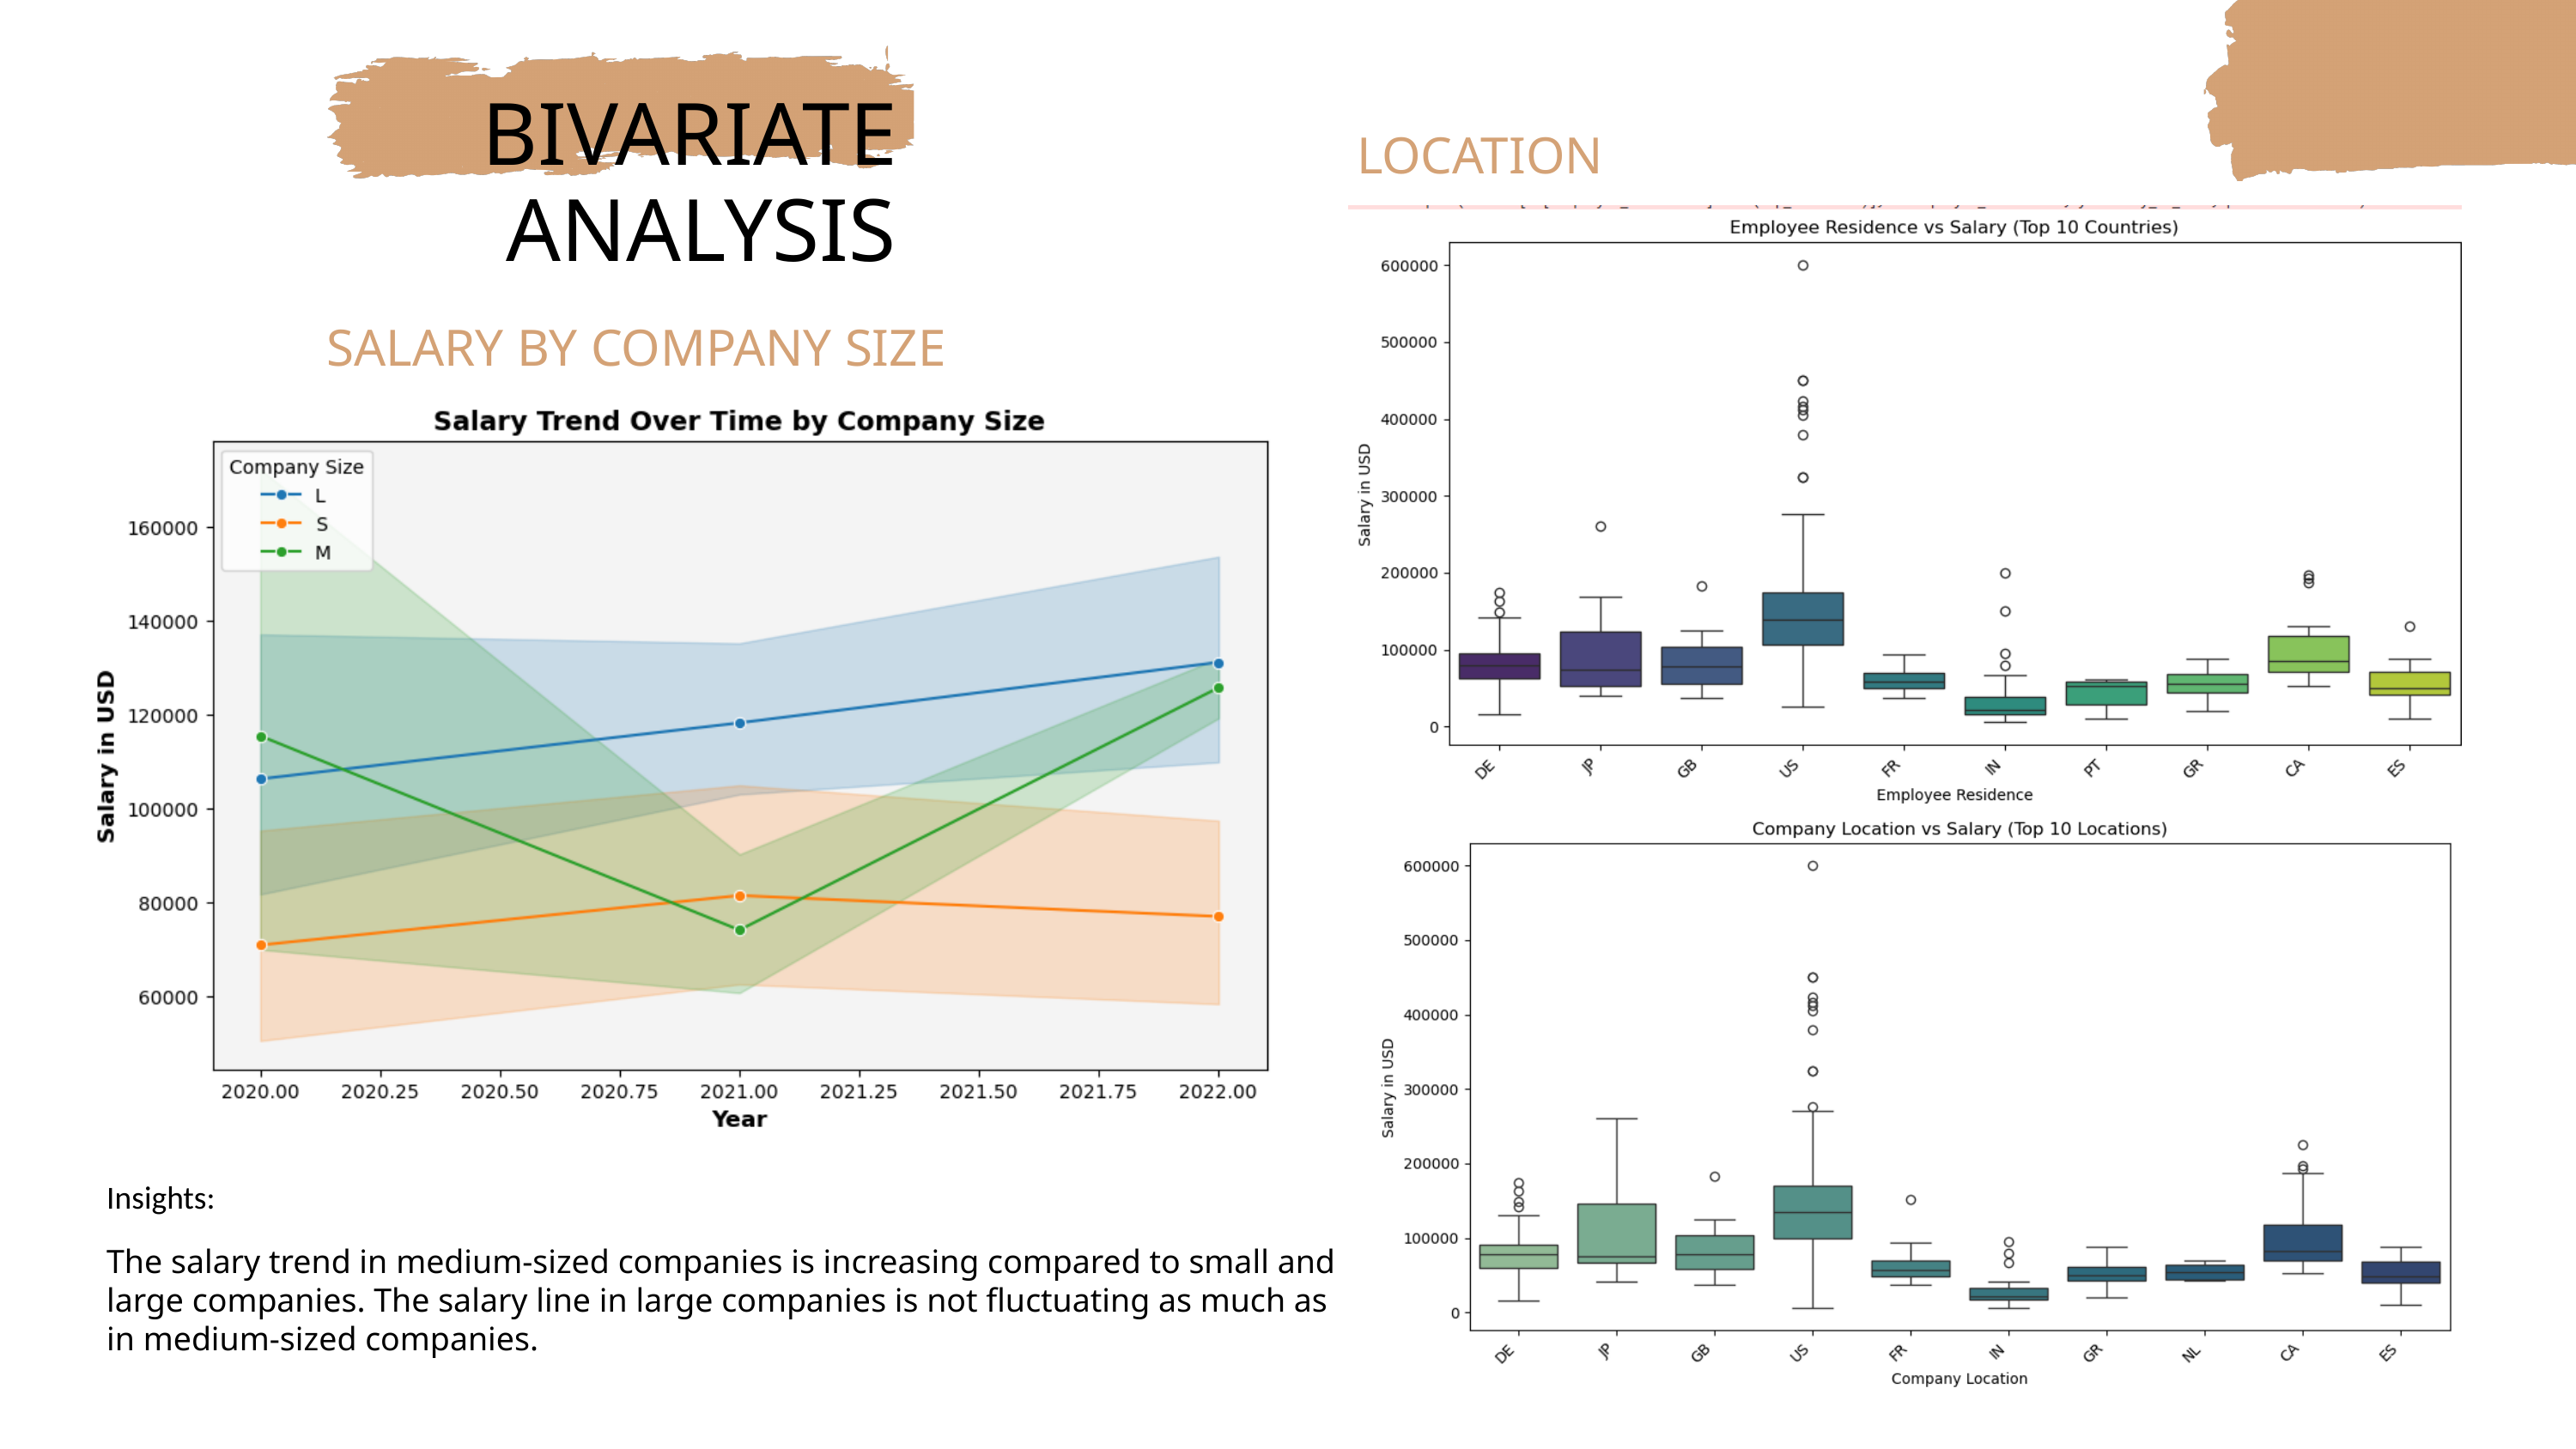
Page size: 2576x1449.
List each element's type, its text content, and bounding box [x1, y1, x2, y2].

text_box Insights: The salary trend in medium-sized companies is increasing compared to small and large companies. The salary line in large companies is not fluctuating as much as in medium-sized companies. [94, 1170, 1369, 1363]
text_box BIVARIATE ANALYSIS [265, 86, 1138, 279]
text_box LOCATION [1357, 113, 2204, 184]
text_box [2203, 0, 2576, 181]
text_box [326, 45, 914, 86]
picture [94, 399, 1284, 1143]
picture [1348, 205, 2462, 811]
text_box SALARY BY COMPANY SIZE [326, 305, 1169, 376]
picture [1373, 813, 2462, 1392]
